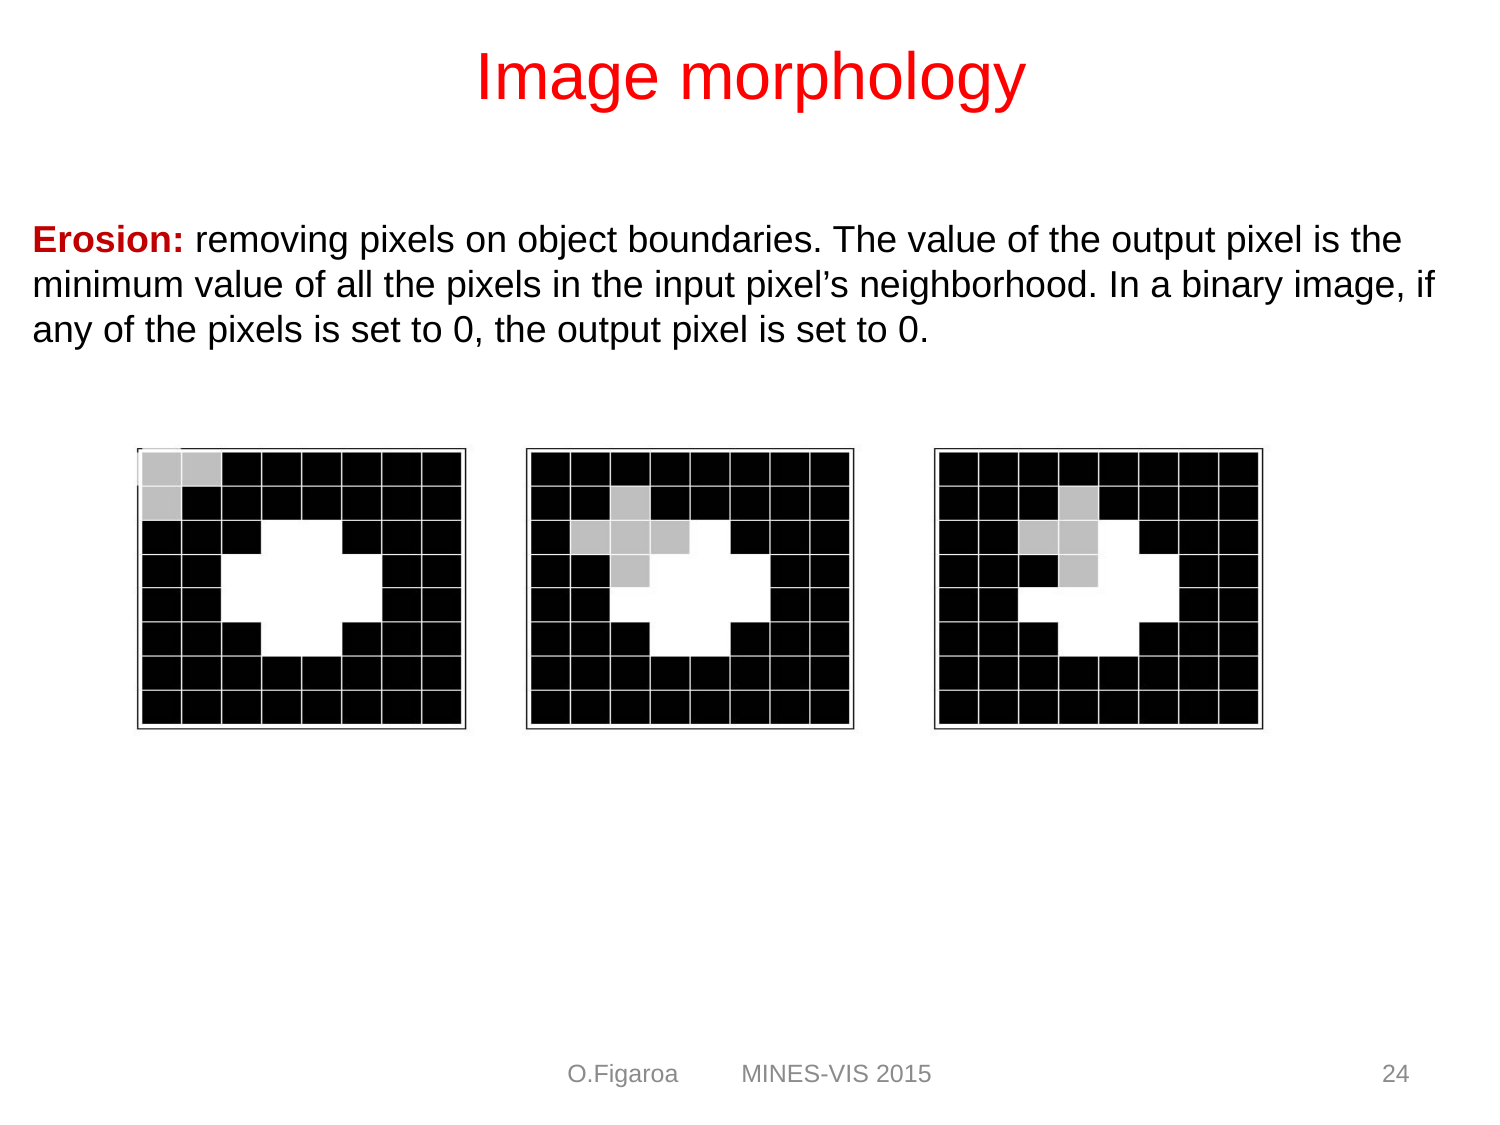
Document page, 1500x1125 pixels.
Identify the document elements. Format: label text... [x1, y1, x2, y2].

title Image morphology [76, 14, 1427, 133]
slide_number 24 [1074, 1042, 1425, 1103]
text_box Erosion: removing pixels on object boundaries. The value of the output pixel is the minimum value of all the pixels in the input pixel’s neighborhood. In a binary image, if any of the pixels is set to 0, the output pixel is set to 0. [17, 208, 1459, 358]
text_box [123, 435, 1275, 746]
footer O.Figaroa MINES-VIS 2015 [512, 1042, 988, 1103]
